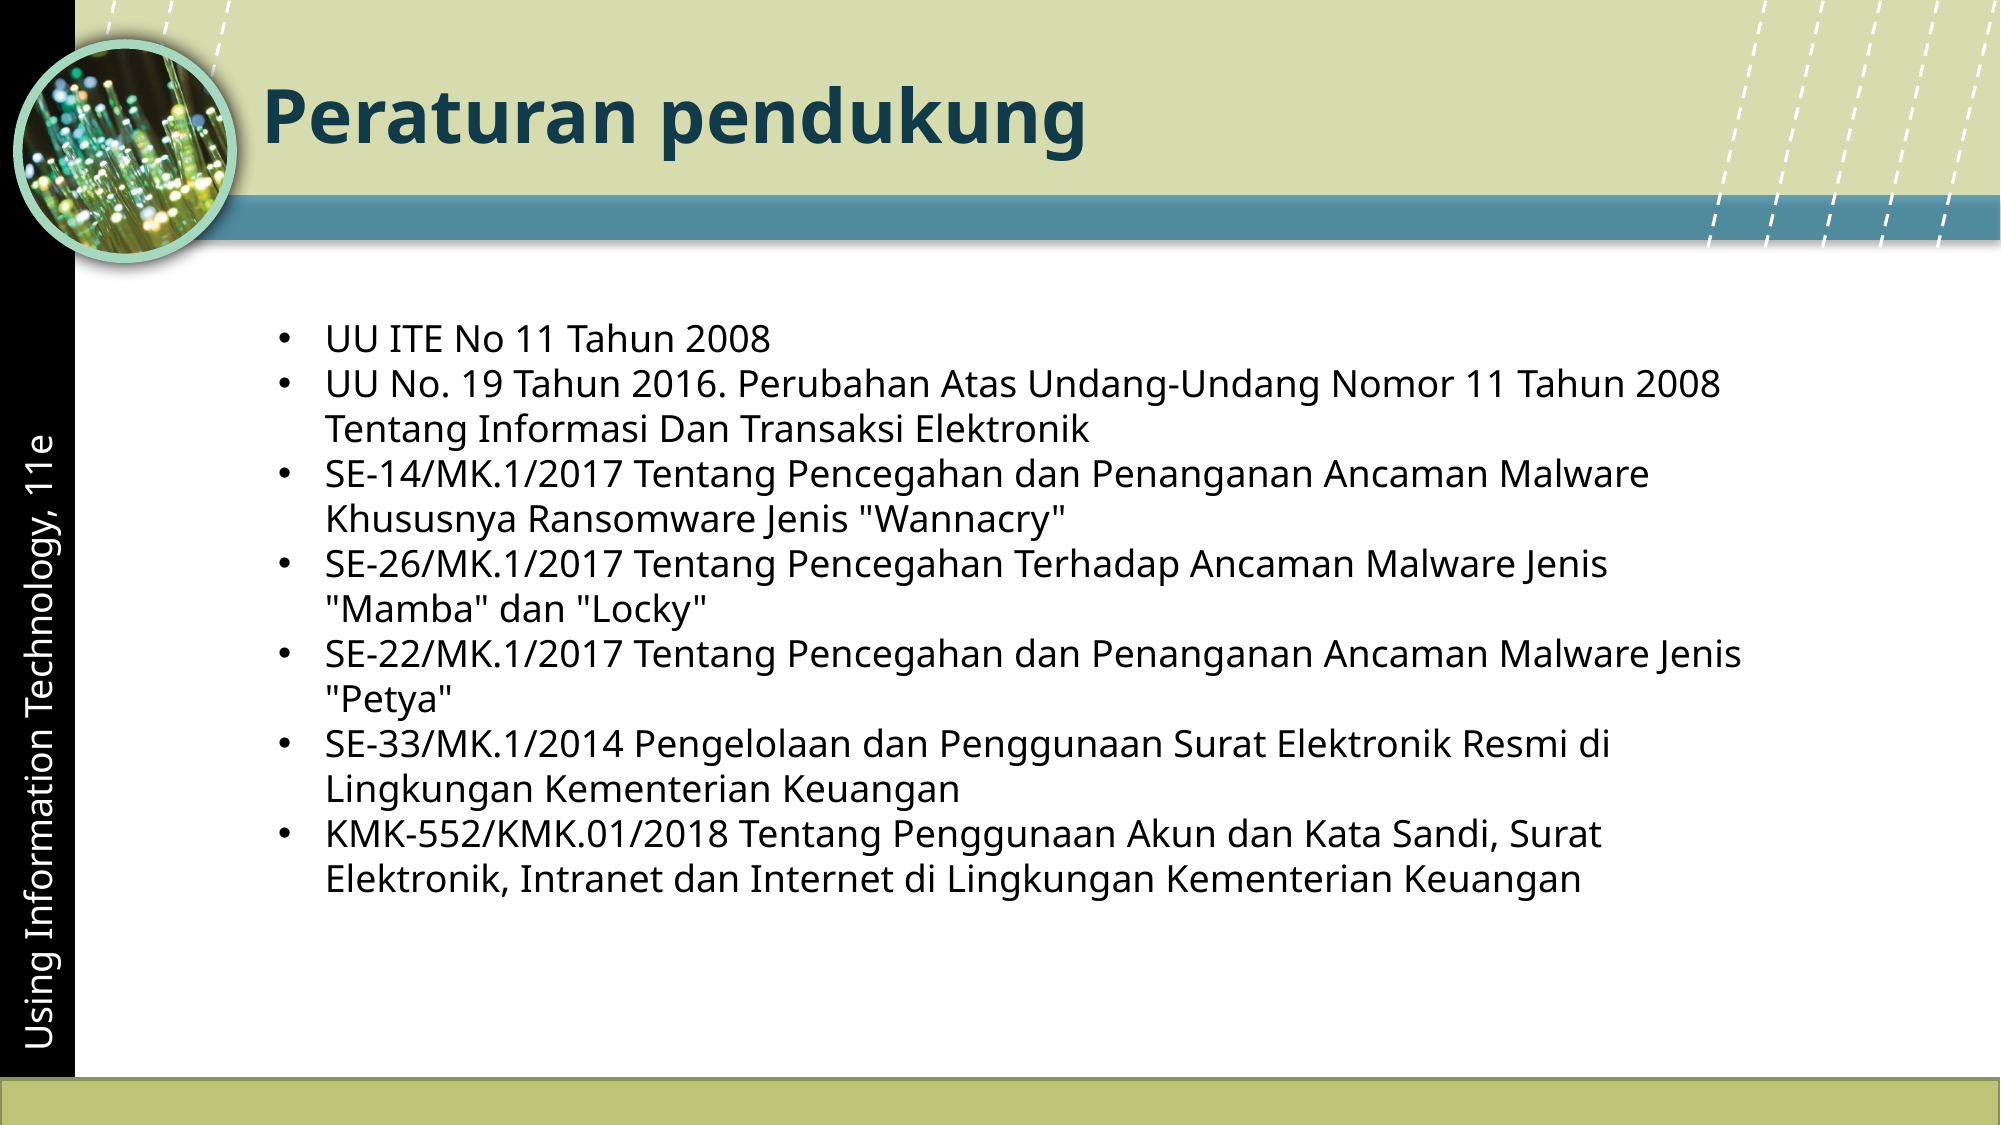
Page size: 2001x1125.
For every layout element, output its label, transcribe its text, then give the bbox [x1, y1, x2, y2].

text_box UU ITE No 11 Tahun 2008 UU No. 19 Tahun 2016. Perubahan Atas Undang-Undang Nomor 11 Tahun 2008 Tentang Informasi Dan Transaksi Elektronik SE-14/MK.1/2017 Tentang Pencegahan dan Penanganan Ancaman Malware Khususnya Ransomware Jenis "Wannacry" SE-26/MK.1/2017 Tentang Pencegahan Terhadap Ancaman Malware Jenis "Mamba" dan "Locky" SE-22/MK.1/2017 Tentang Pencegahan dan Penanganan Ancaman Malware Jenis "Petya" SE-33/MK.1/2014 Pengelolaan dan Penggunaan Surat Elektronik Resmi di Lingkungan Kementerian Keuangan KMK-552/KMK.01/2018 Tentang Penggunaan Akun dan Kata Sandi, Surat Elektronik, Intranet dan Internet di Lingkungan Kementerian Keuangan [263, 307, 1763, 908]
text_box Peraturan pendukung [247, 61, 1985, 195]
picture [23, 49, 227, 253]
text_box [0, 1077, 2000, 1125]
